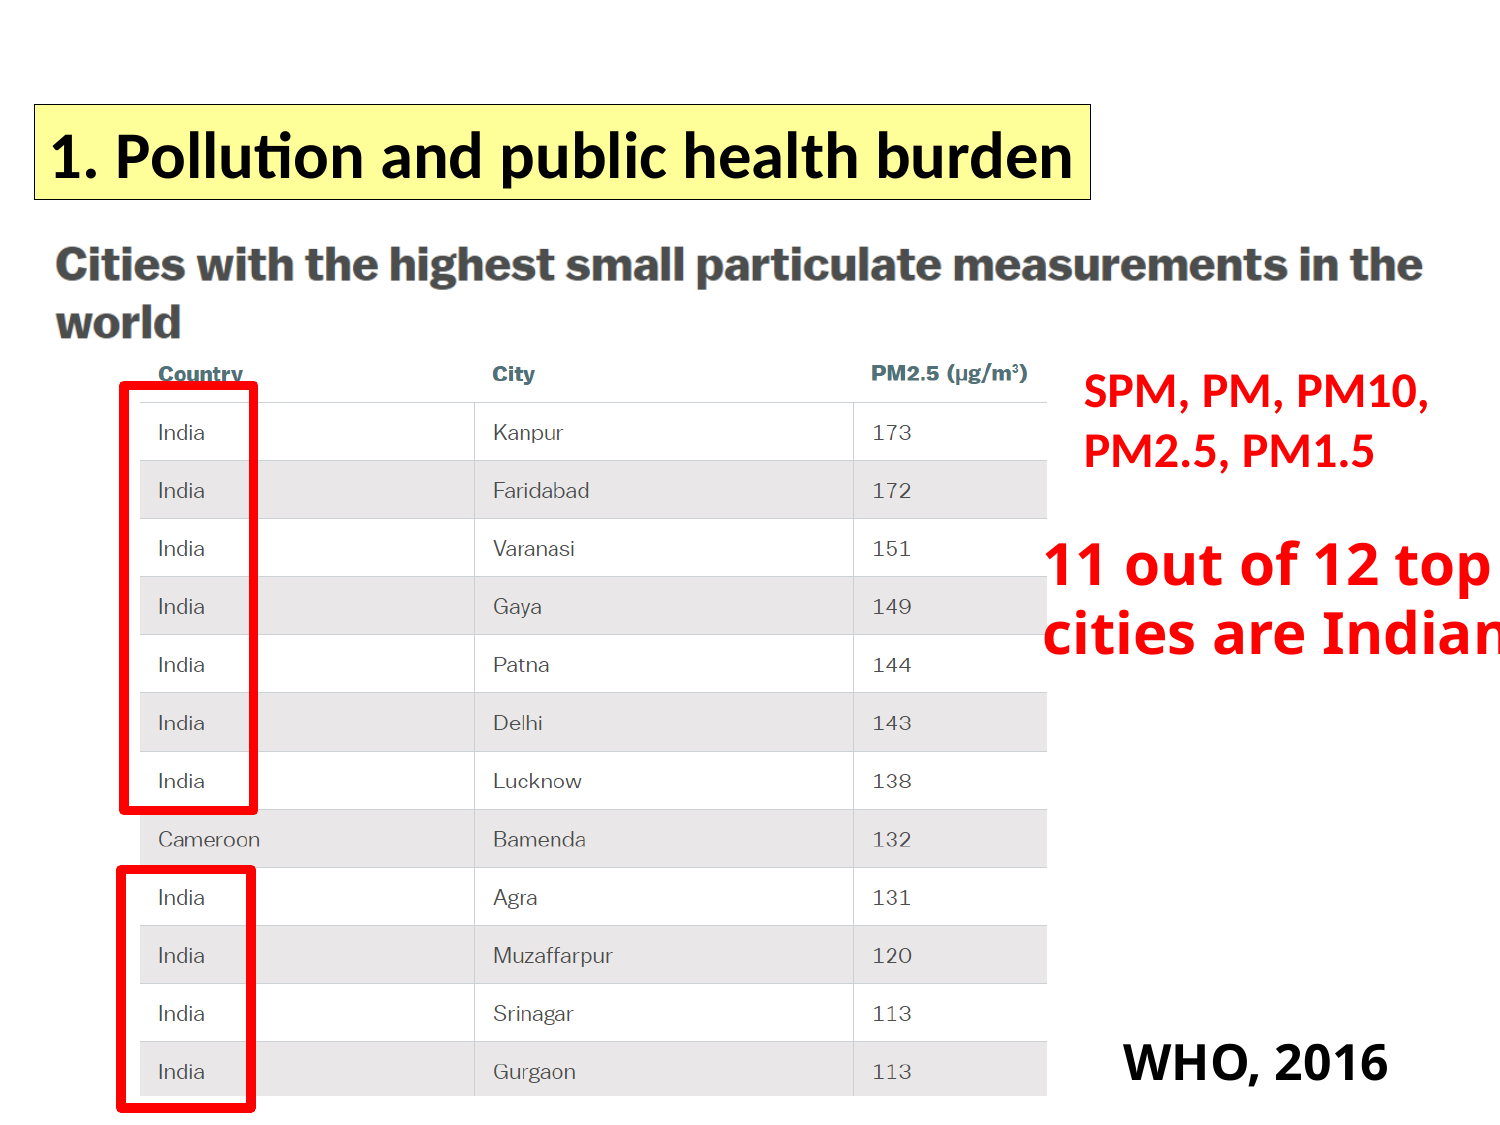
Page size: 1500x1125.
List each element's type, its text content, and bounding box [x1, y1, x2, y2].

picture [32, 215, 1438, 1096]
text_box [119, 1100, 253, 1110]
text_box SPM, PM, PM10, PM2.5, PM1.5 [1068, 349, 1500, 485]
text_box 11 out of 12 top cities are Indian [1052, 519, 1500, 674]
text_box WHO, 2016 [1108, 1023, 1500, 1098]
text_box 1. Pollution and public health burden [34, 104, 1091, 200]
